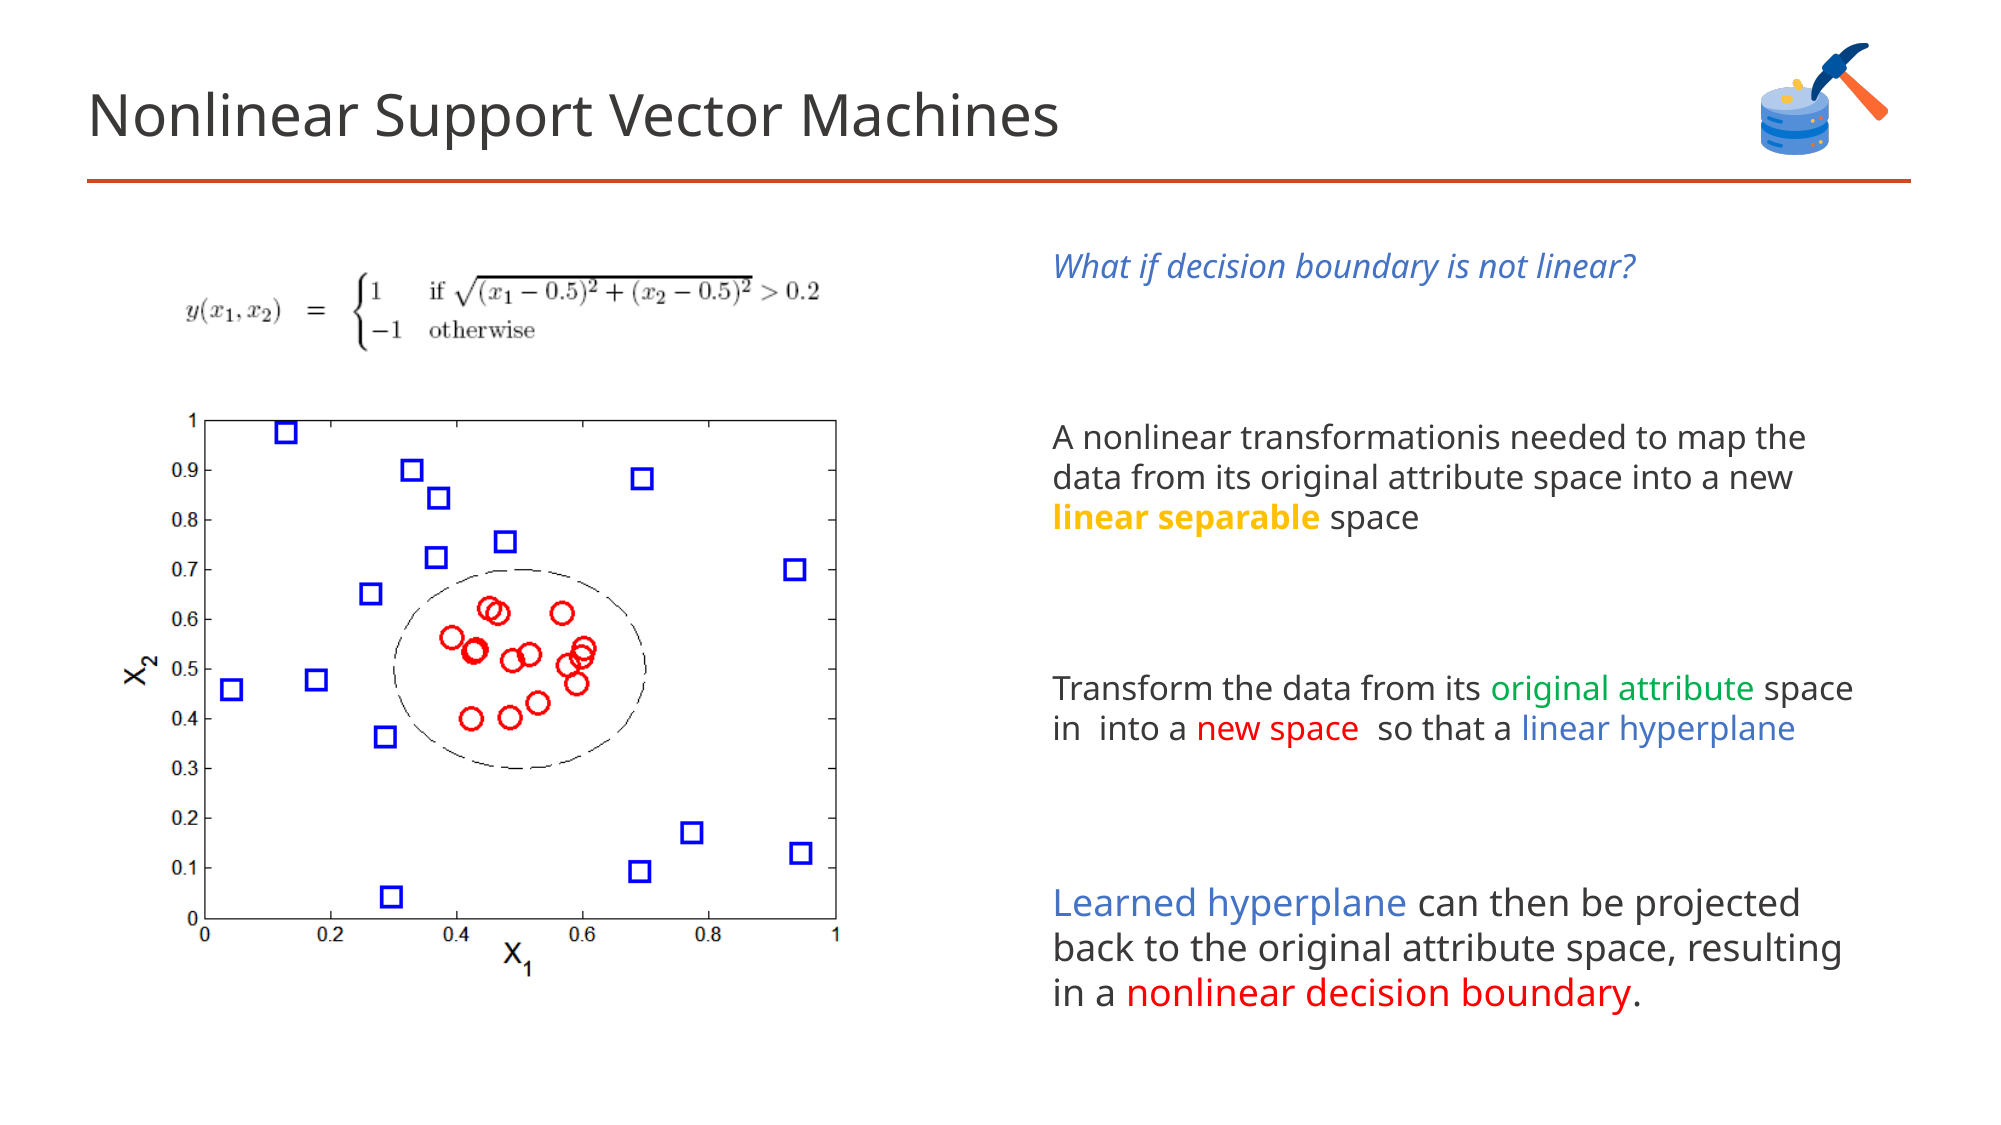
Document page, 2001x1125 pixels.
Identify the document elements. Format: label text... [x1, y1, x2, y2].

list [99, 399, 863, 985]
title Nonlinear Support Vector Machines [72, 70, 1912, 163]
picture [1761, 35, 1888, 70]
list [149, 249, 850, 374]
